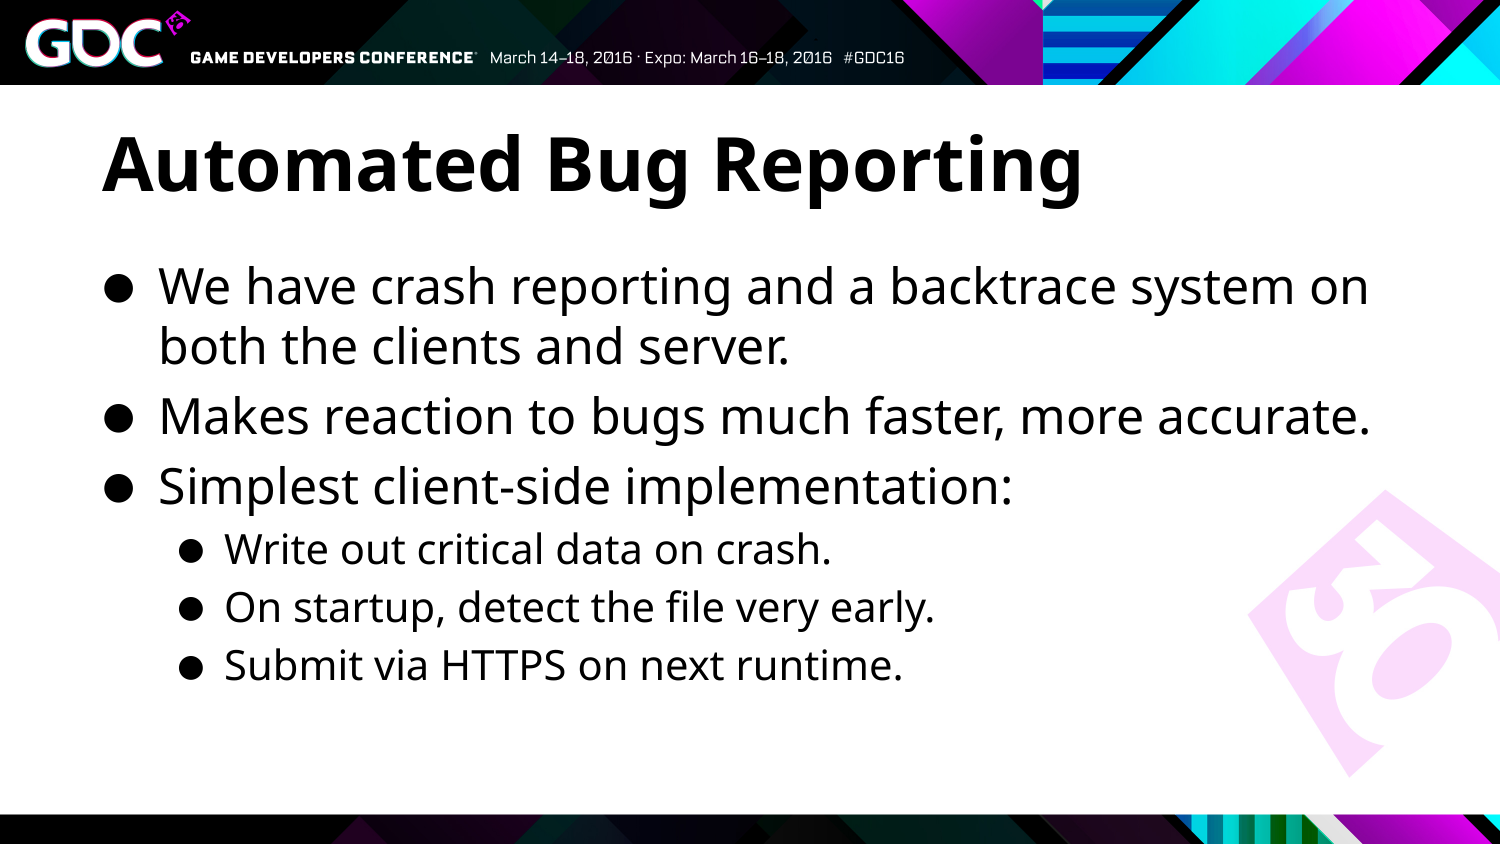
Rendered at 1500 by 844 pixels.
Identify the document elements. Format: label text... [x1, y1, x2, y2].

list We have crash reporting and a backtrace system on both the clients and server. Makes reaction to bugs much faster, more accurate. Simplest client-side implementation: Write out critical data on crash. On startup, detect the file very early. Submit via HTTPS on next runtime. [87, 246, 1413, 697]
picture [0, 0, 1500, 844]
title Automated Bug Reporting [87, 109, 1413, 238]
